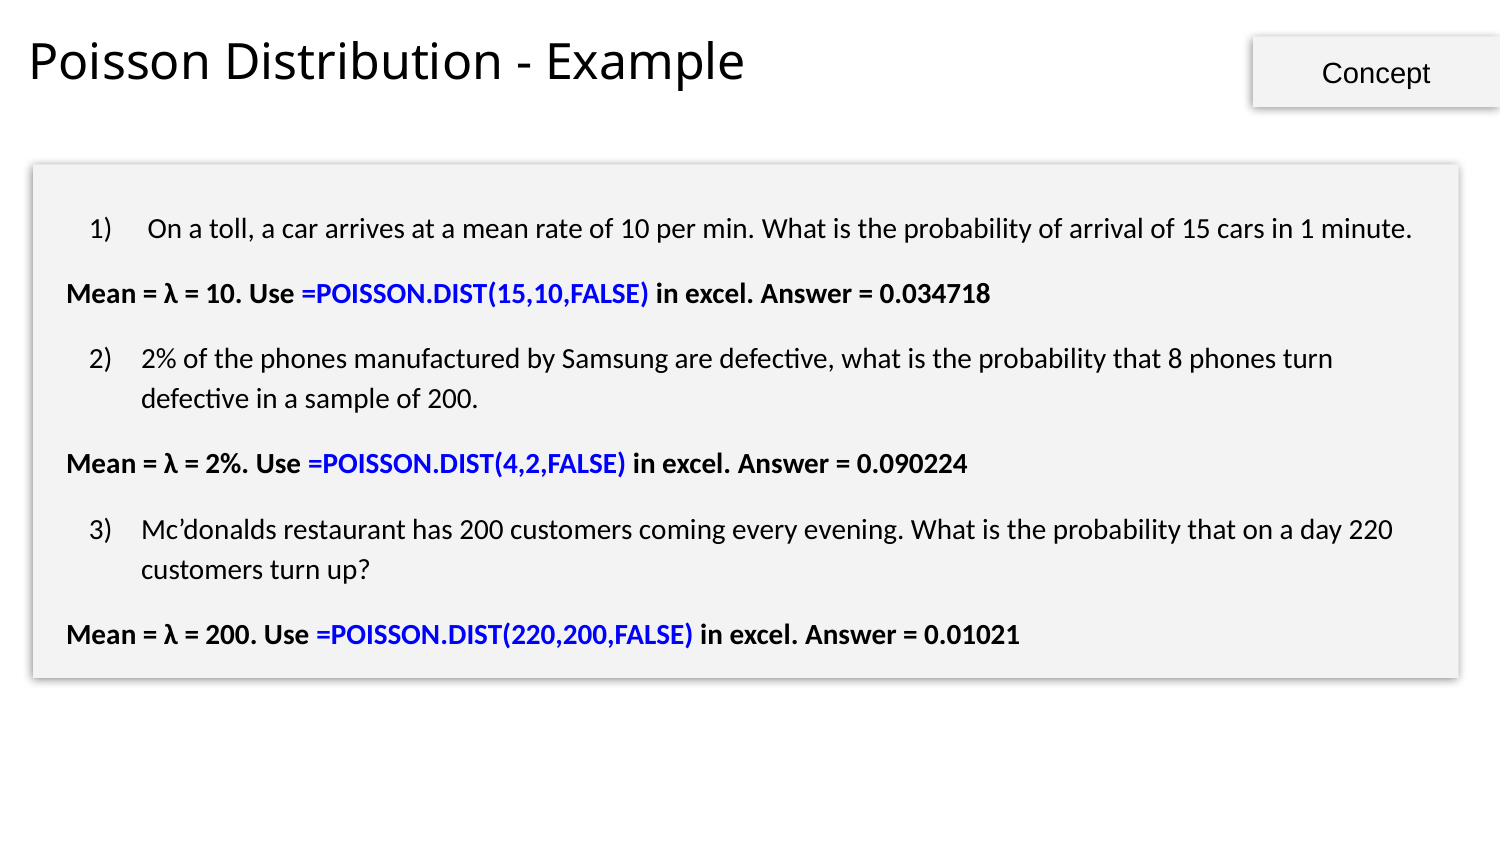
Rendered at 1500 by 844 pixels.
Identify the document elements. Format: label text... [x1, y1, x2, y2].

list On a toll, a car arrives at a mean rate of 10 per min. What is the probability of arrival of 15 cars in 1 minute. Mean = λ = 10. Use =POISSON.DIST(15,10,FALSE) in excel. Answer = 0.034718 2% of the phones manufactured by Samsung are defective, what is the probability that 8 phones turn defective in a sample of 200. Mean = λ = 2%. Use =POISSON.DIST(4,2,FALSE) in excel. Answer = 0.090224 Mc’donalds restaurant has 200 customers coming every evening. What is the probability that on a day 220 customers turn up? Mean = λ = 200. Use =POISSON.DIST(220,200,FALSE) in excel. Answer = 0.01021 [51, 189, 1444, 628]
title Poisson Distribution - Example [13, 10, 876, 105]
text_box Concept [1252, 36, 1500, 108]
text_box [33, 164, 1459, 678]
